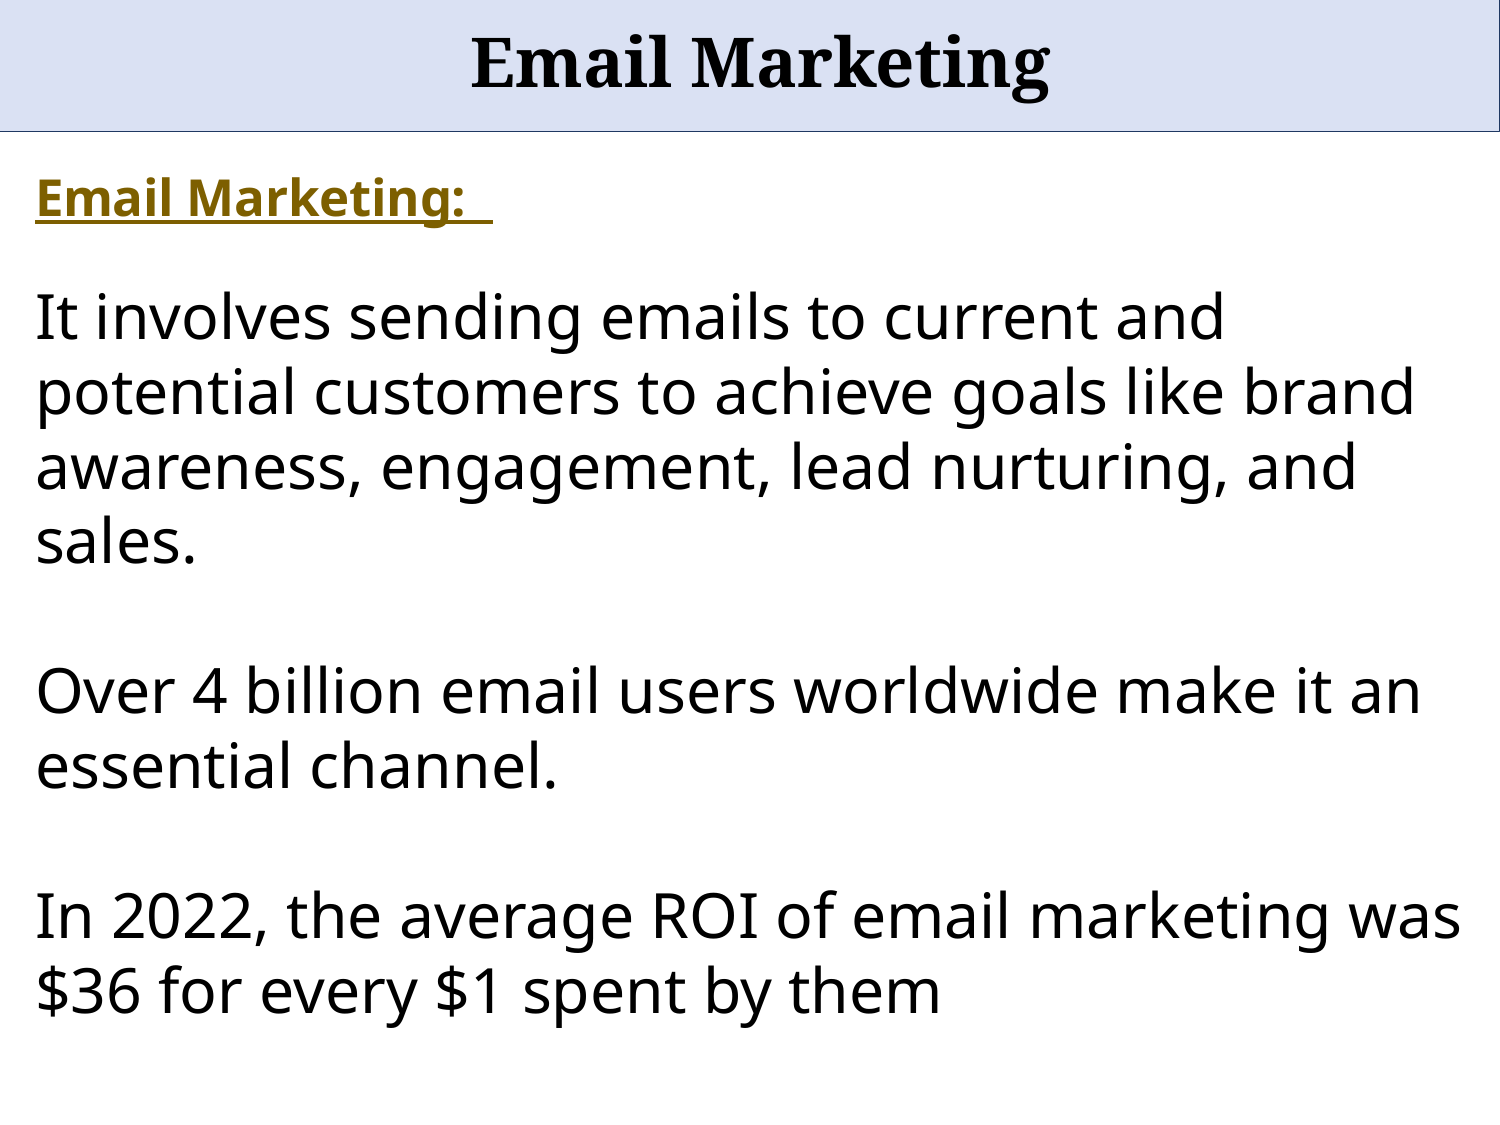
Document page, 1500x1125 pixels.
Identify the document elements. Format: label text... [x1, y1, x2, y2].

list Email Marketing: It involves sending emails to current and potential customers to achieve goals like brand awareness, engagement, lead nurturing, and sales. Over 4 billion email users worldwide make it an essential channel. In 2022, the average ROI of email marketing was $36 for every $1 spent by them [34, 165, 1465, 960]
title Email Marketing [218, 19, 1500, 103]
